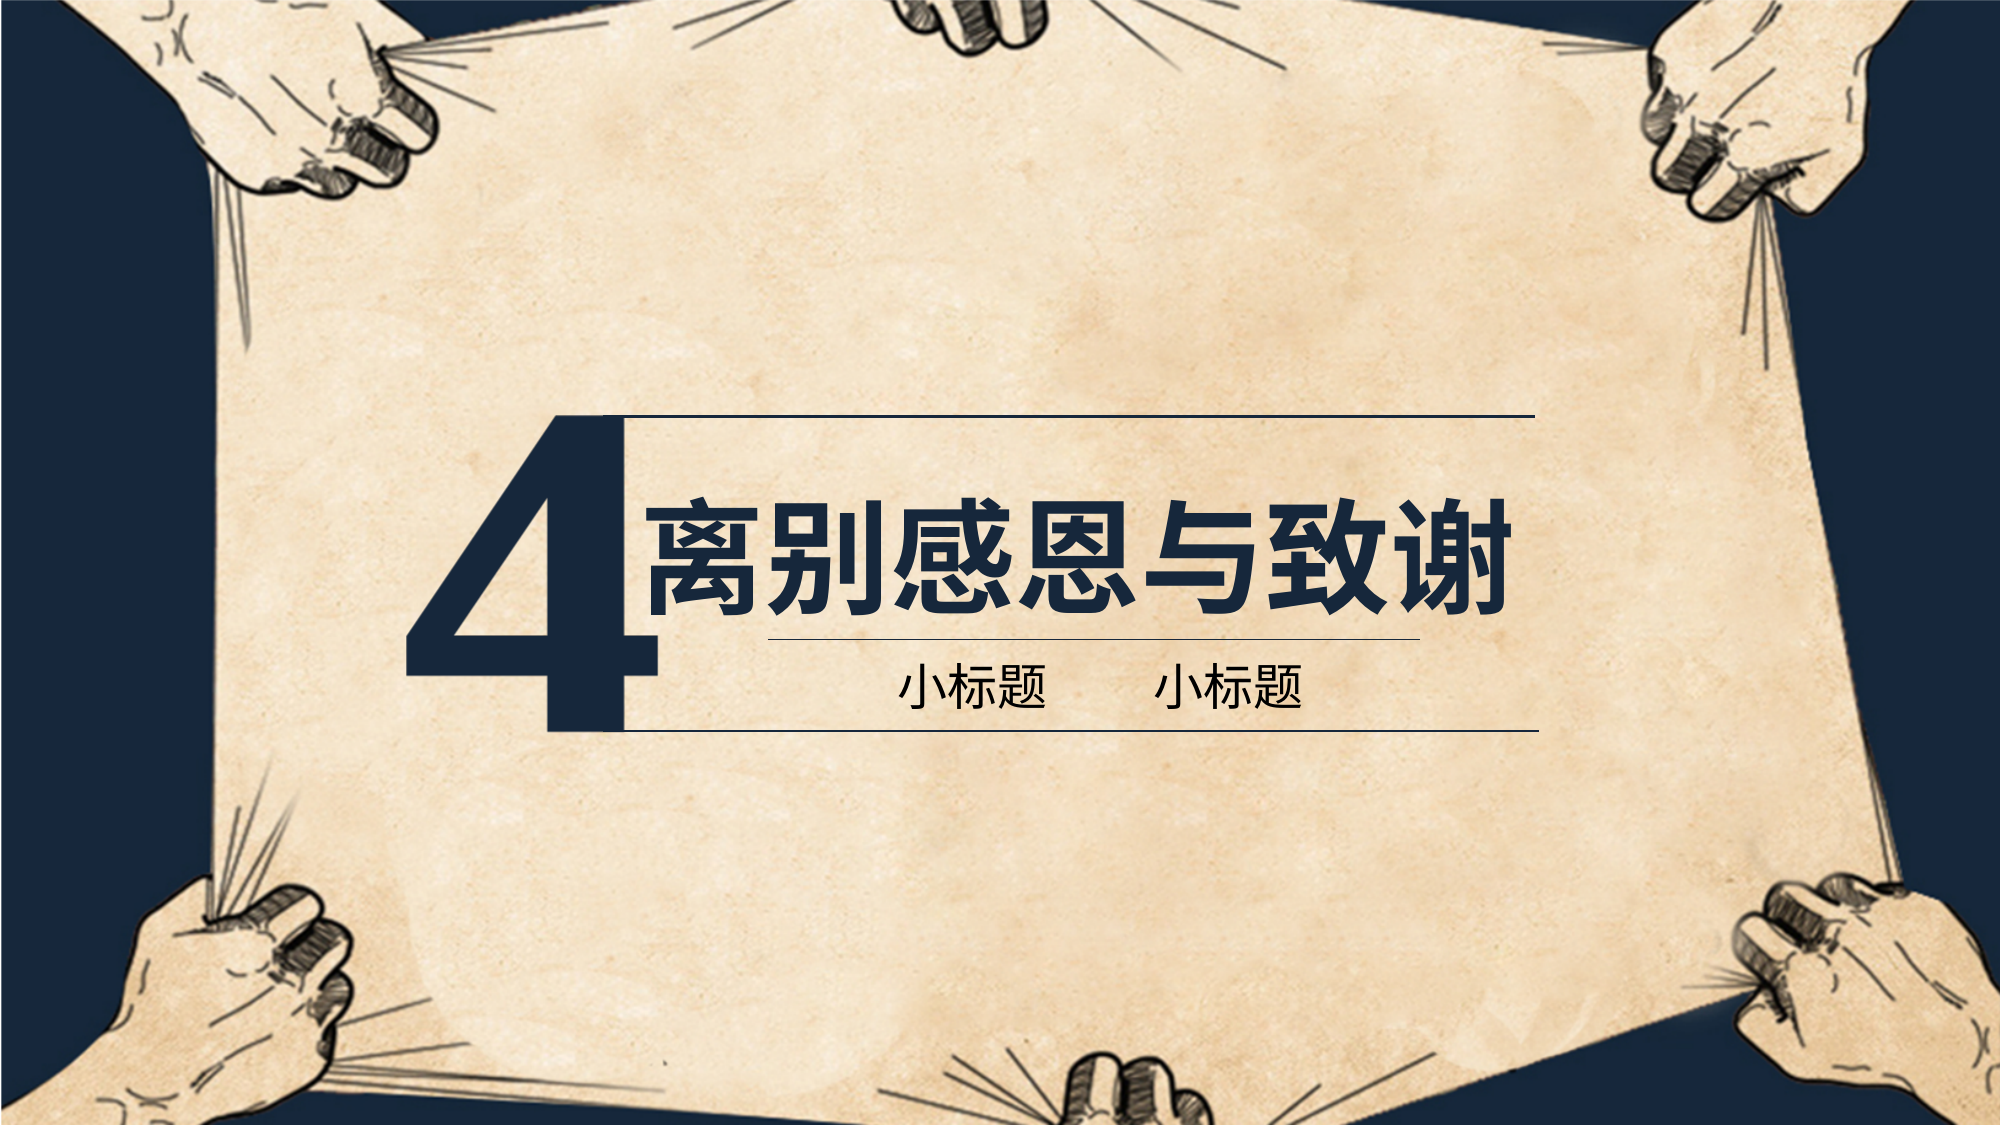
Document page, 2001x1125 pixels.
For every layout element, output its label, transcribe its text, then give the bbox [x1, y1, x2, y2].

text_box 小标题 [920, 648, 1082, 724]
picture [3, 1, 2000, 1125]
text_box 小标题 [1082, 648, 1375, 724]
text_box 离别感恩与致谢 [920, 472, 1576, 638]
